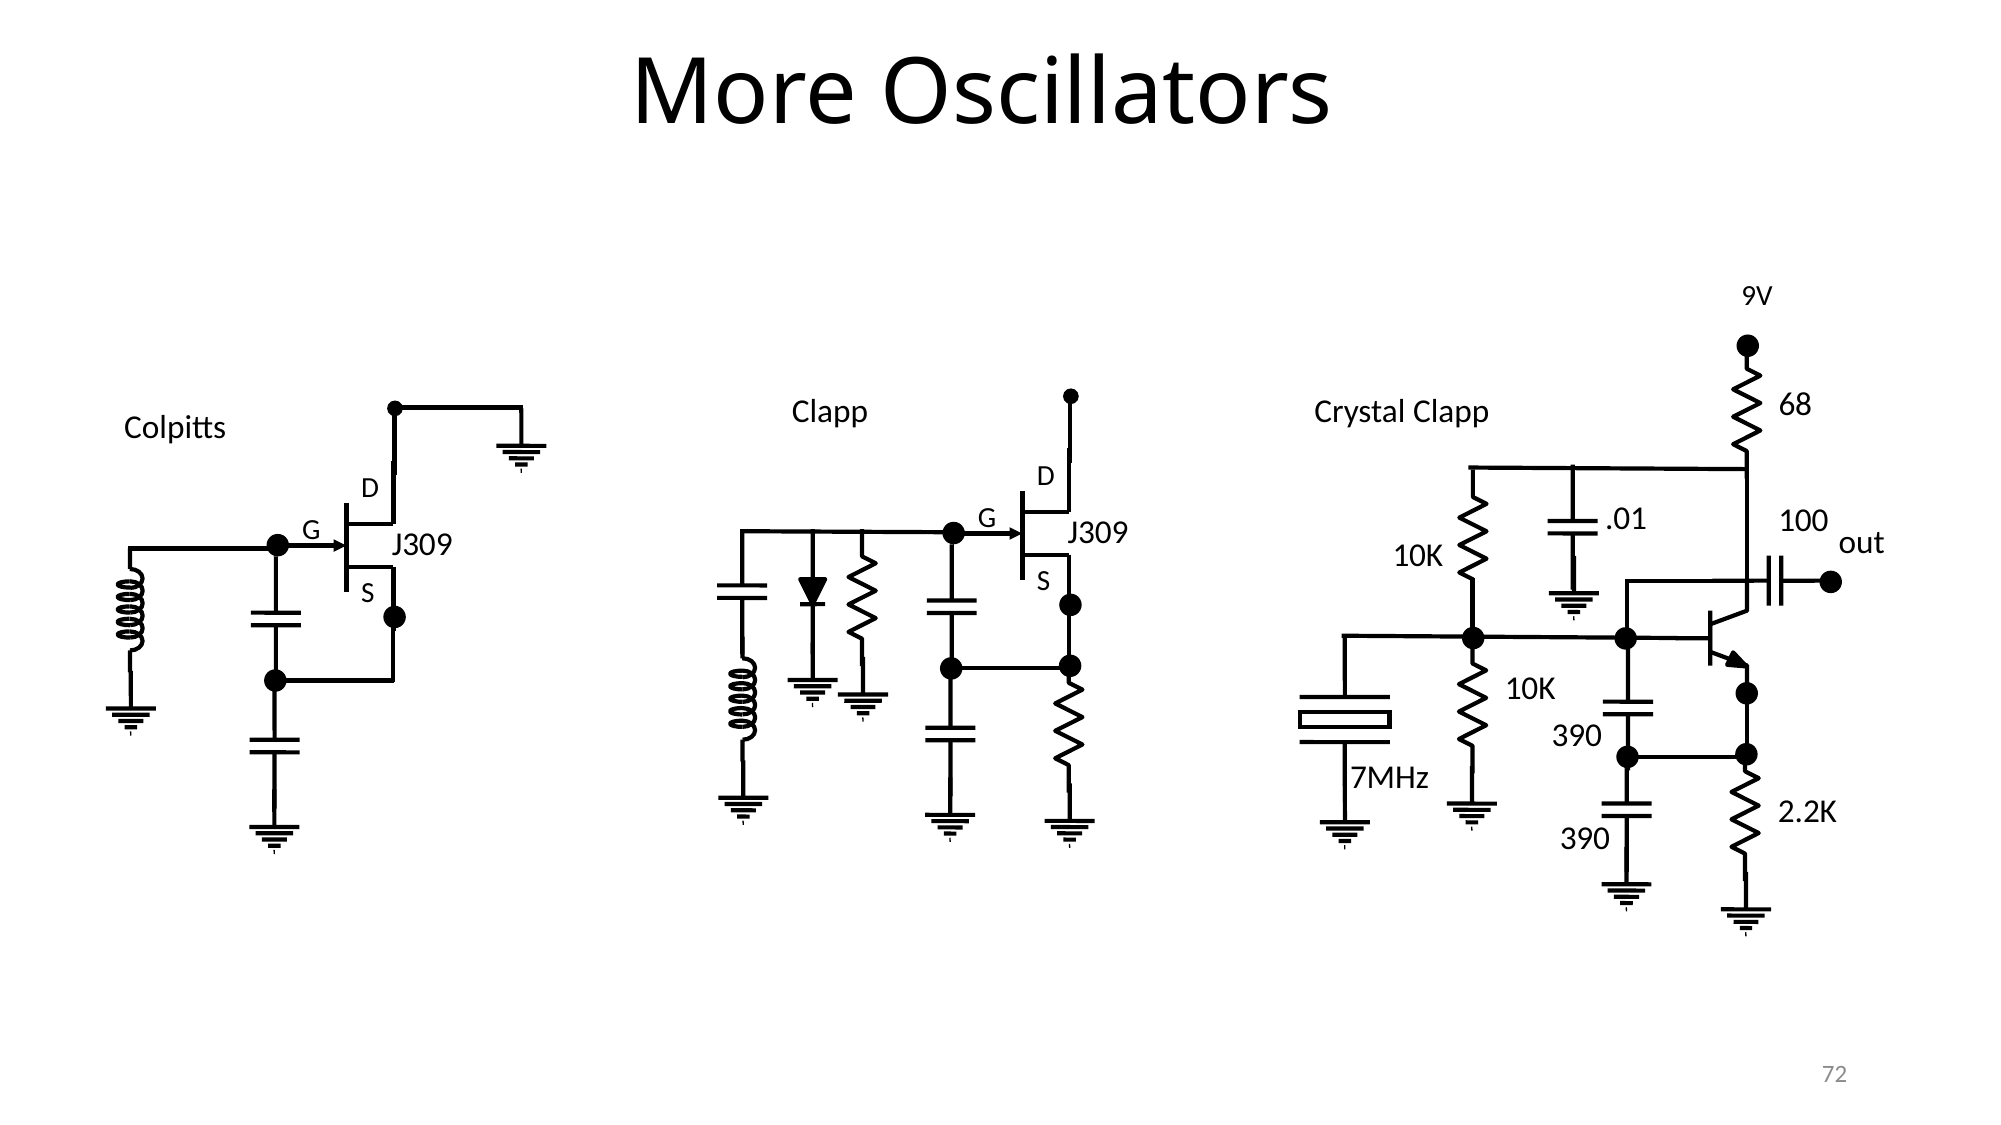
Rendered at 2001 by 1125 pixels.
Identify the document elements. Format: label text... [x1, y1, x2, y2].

title More Oscillators [119, 22, 1845, 165]
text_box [1274, 268, 1942, 935]
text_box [717, 381, 1171, 846]
slide_number 72 [1412, 1042, 1863, 1103]
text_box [105, 397, 547, 852]
